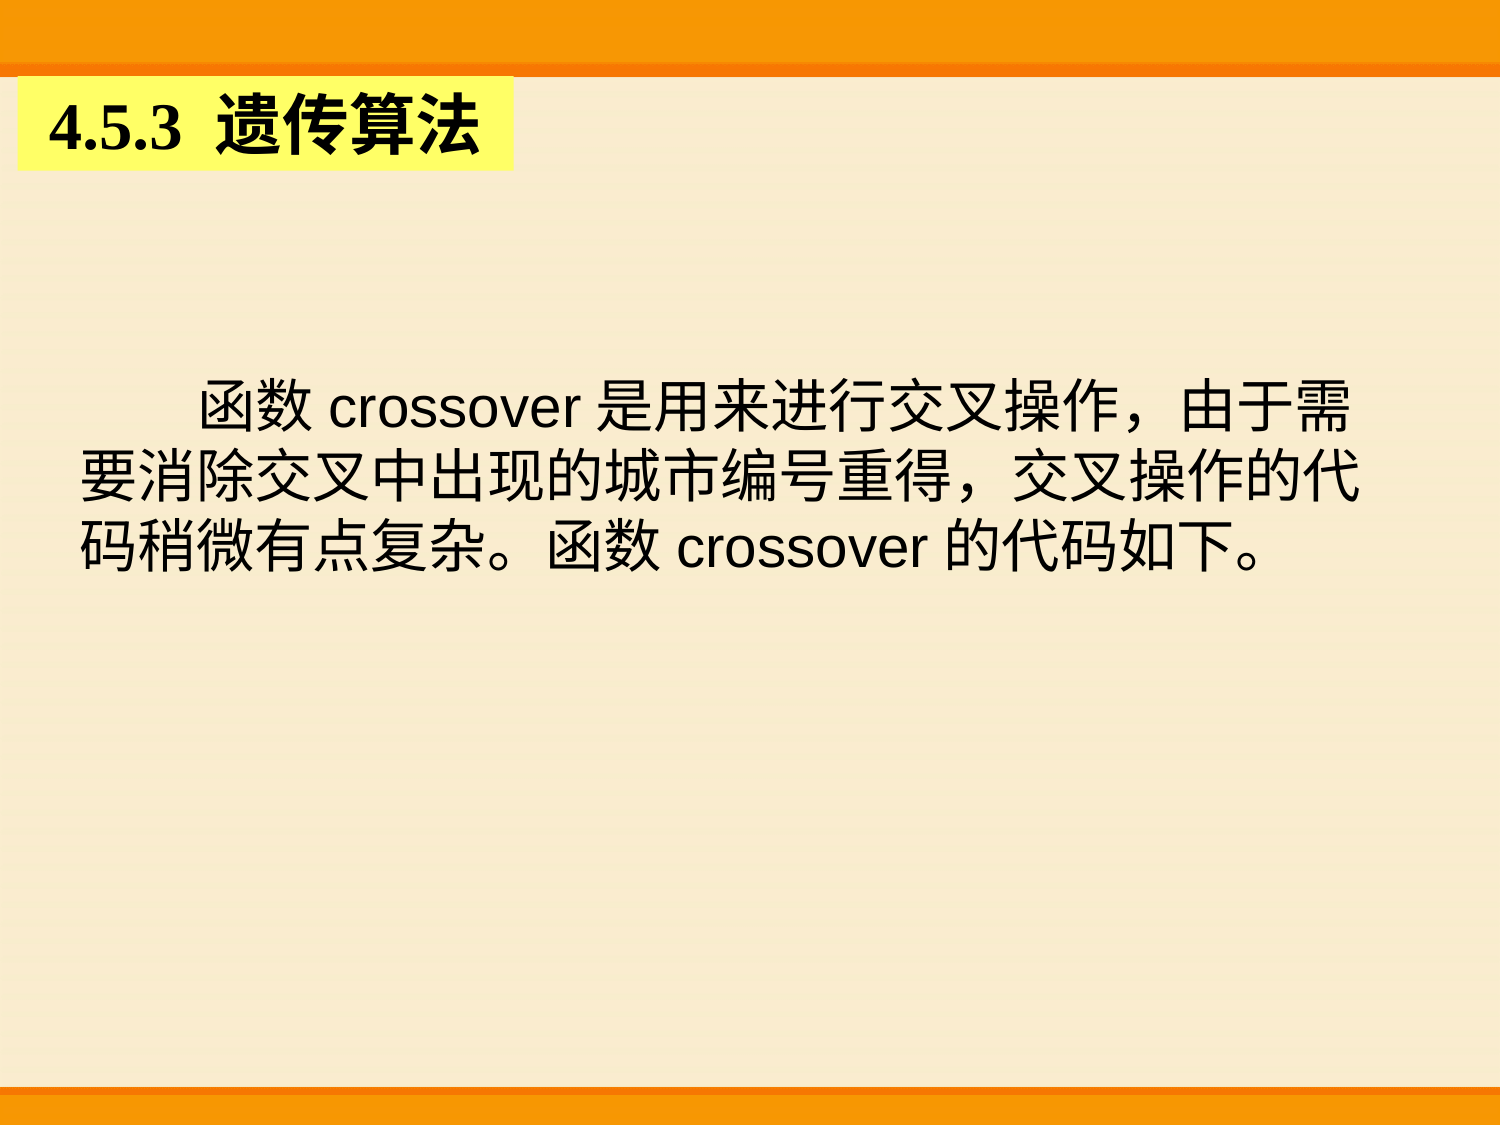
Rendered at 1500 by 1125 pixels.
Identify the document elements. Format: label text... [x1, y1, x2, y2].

text_box 函数crossover是用来进行交叉操作，由于需要消除交叉中出现的城市编号重得，交叉操作的代码稍微有点复杂。函数crossover的代码如下。 [64, 361, 1412, 587]
text_box 4.5.3 遗传算法 [17, 76, 514, 171]
picture [0, 0, 1500, 1125]
